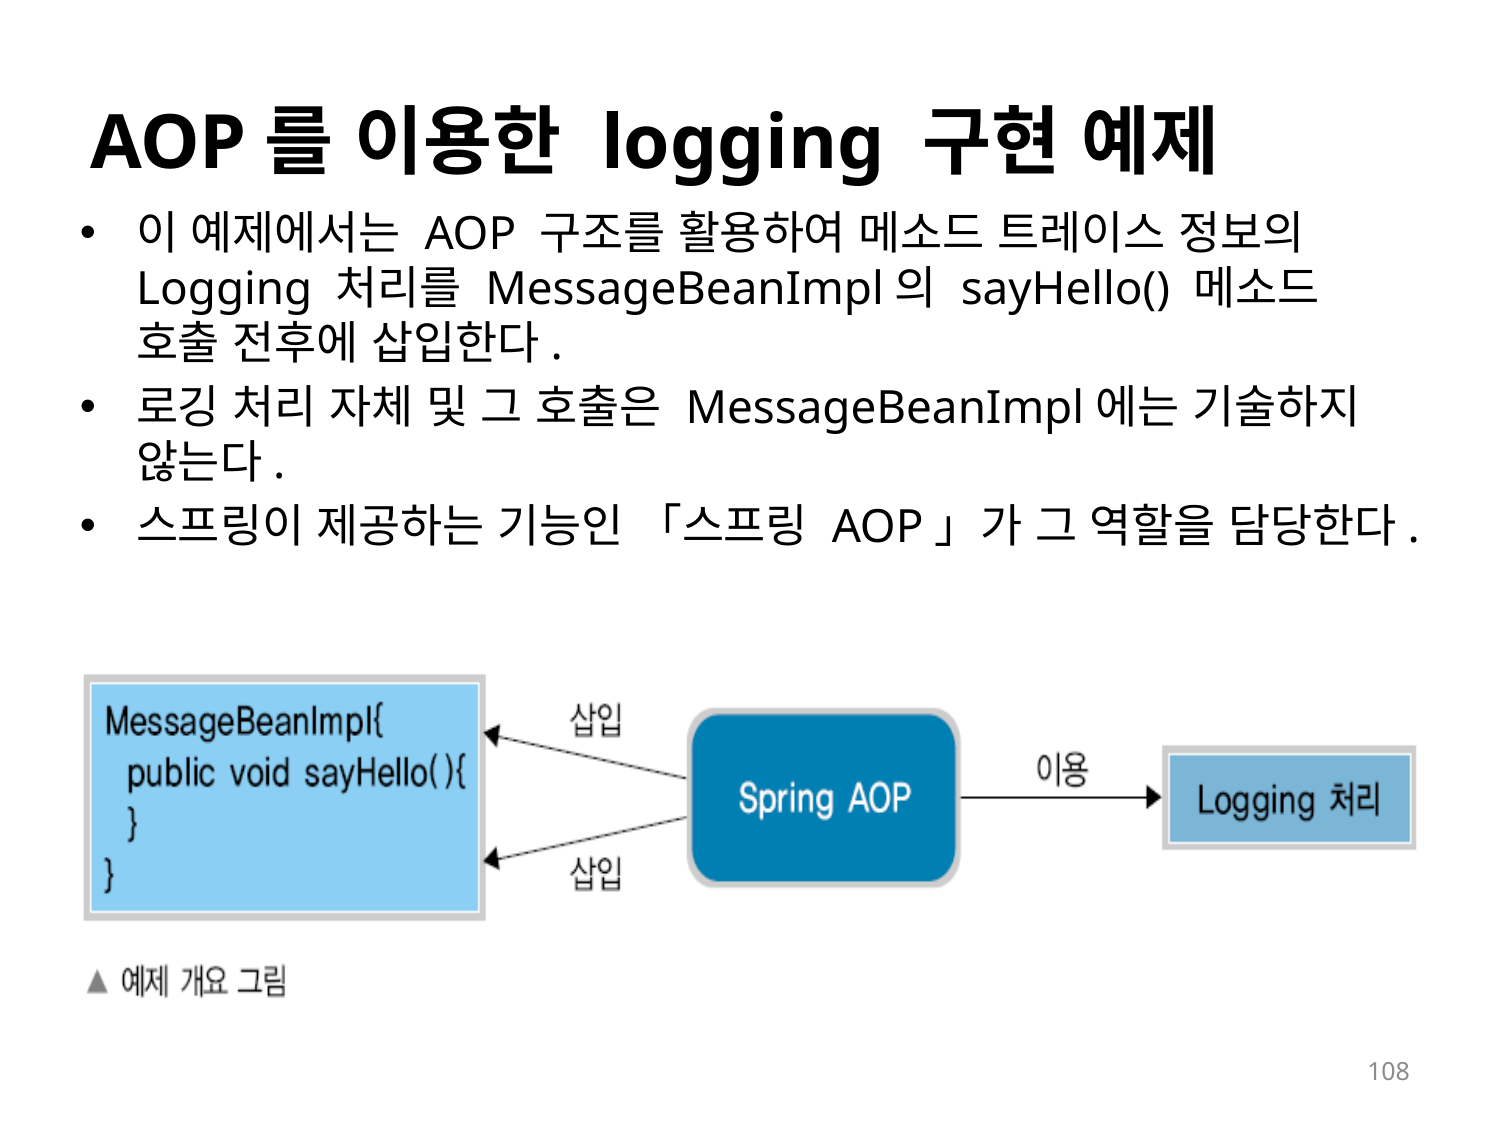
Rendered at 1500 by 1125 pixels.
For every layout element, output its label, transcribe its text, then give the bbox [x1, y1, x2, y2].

list 이 예제에서는 AOP 구조를 활용하여 메소드 트레이스 정보의 Logging 처리를 MessageBeanImpl의 sayHello() 메소드 호출 전후에 삽입한다. 로깅 처리 자체 및 그 호출은 MessageBeanImpl에는 기술하지 않는다. 스프링이 제공하는 기능인 「스프링 AOP」가 그 역할을 담당한다. [64, 196, 1415, 672]
picture [70, 667, 1432, 1009]
slide_number 108 [1074, 1042, 1425, 1103]
title AOP를 이용한 logging 구현 예제 [75, 45, 1425, 233]
